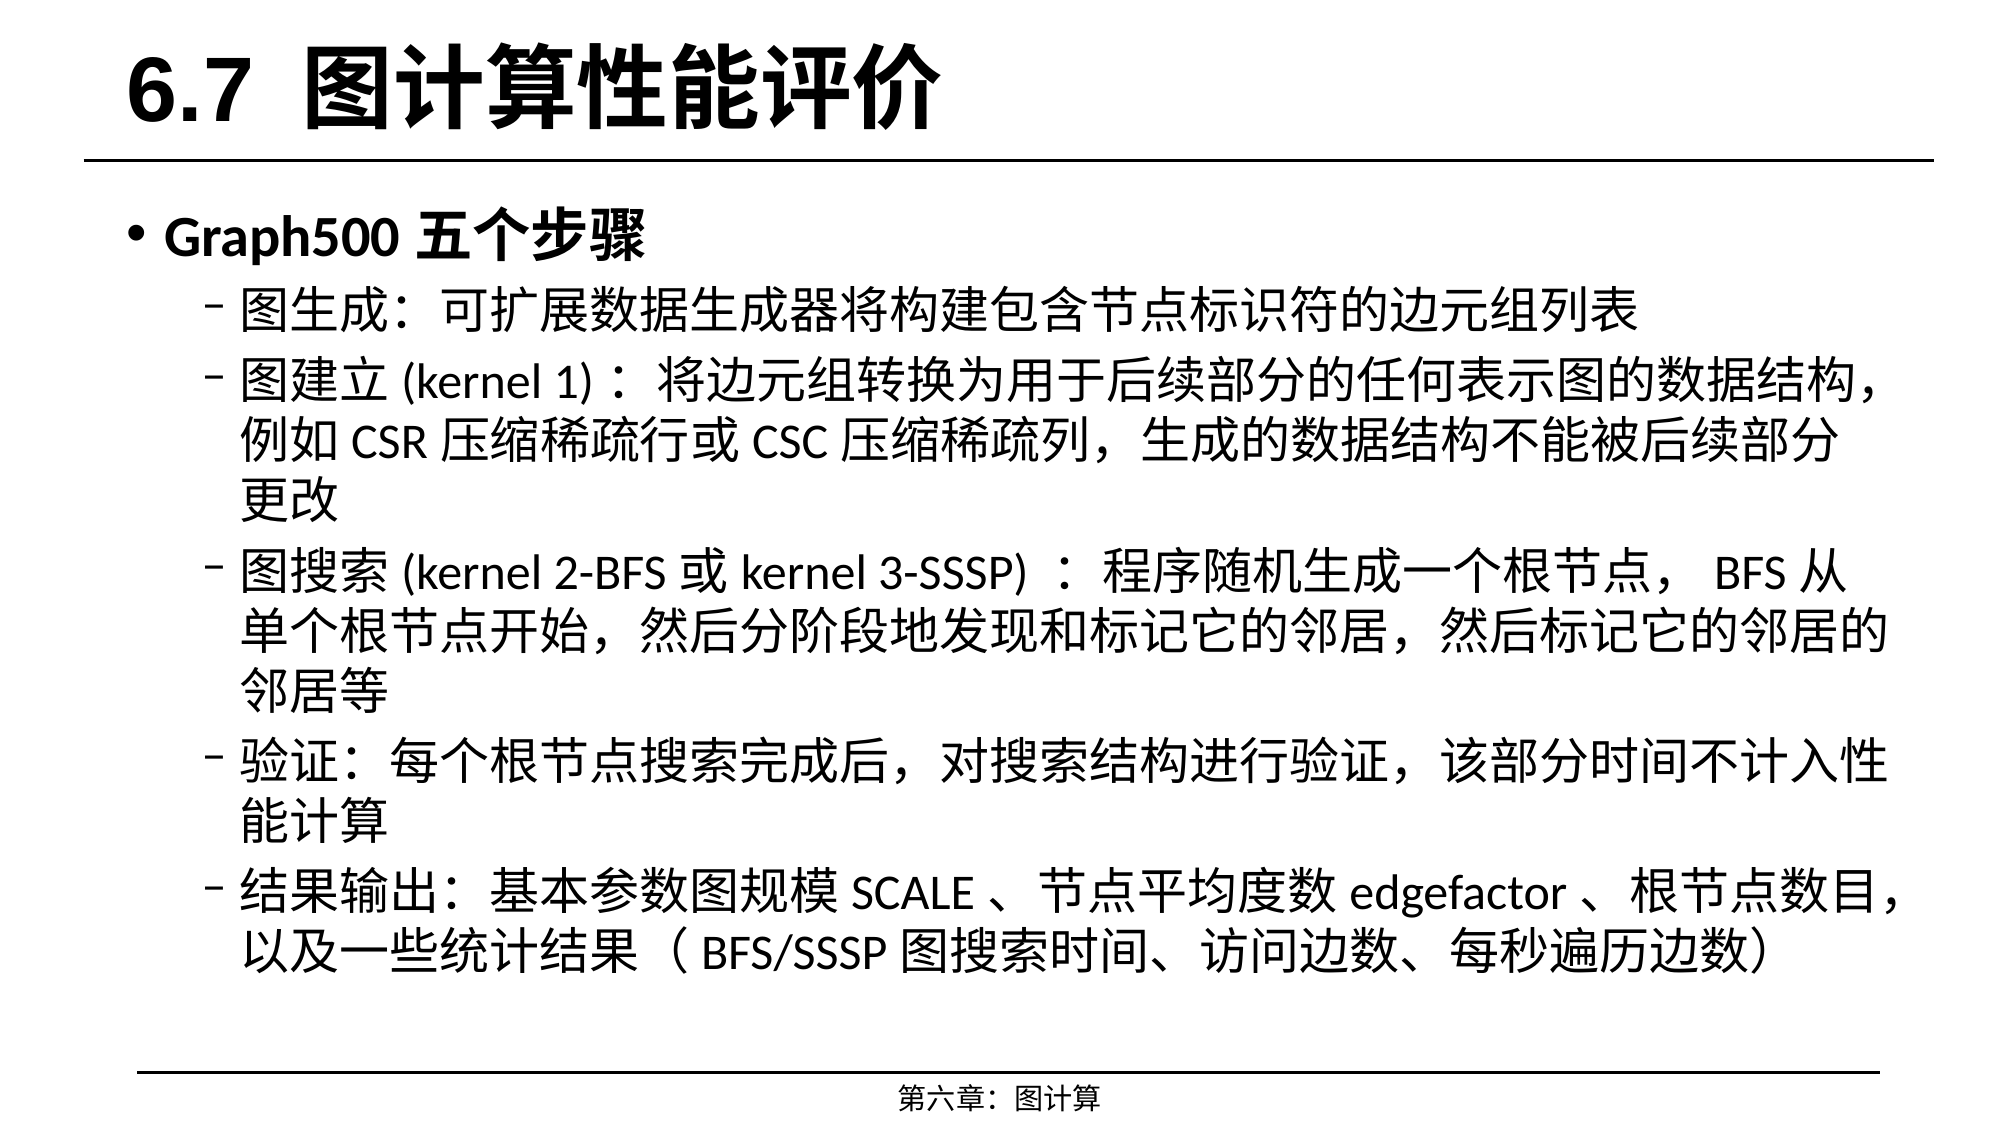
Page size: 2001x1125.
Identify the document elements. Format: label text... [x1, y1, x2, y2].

list Graph500五个步骤 图生成：可扩展数据生成器将构建包含节点标识符的边元组列表 图建立(kernel 1)：将边元组转换为用于后续部分的任何表示图的数据结构，例如CSR压缩稀疏行或CSC压缩稀疏列，生成的数据结构不能被后续部分更改 图搜索(kernel 2-BFS或kernel 3-SSSP) ：程序随机生成一个根节点，BFS从单个根节点开始，然后分阶段地发现和标记它的邻居，然后标记它的邻居的邻居等 验证：每个根节点搜索完成后，对搜索结构进行验证，该部分时间不计入性能计算 结果输出：基本参数图规模SCALE、节点平均度数edgefactor、根节点数目，以及一些统计结果（BFS/SSSP图搜索时间、访问边数、每秒遍历边数） [111, 190, 1905, 1084]
title 6.7 图计算性能评价 [111, 22, 1905, 161]
